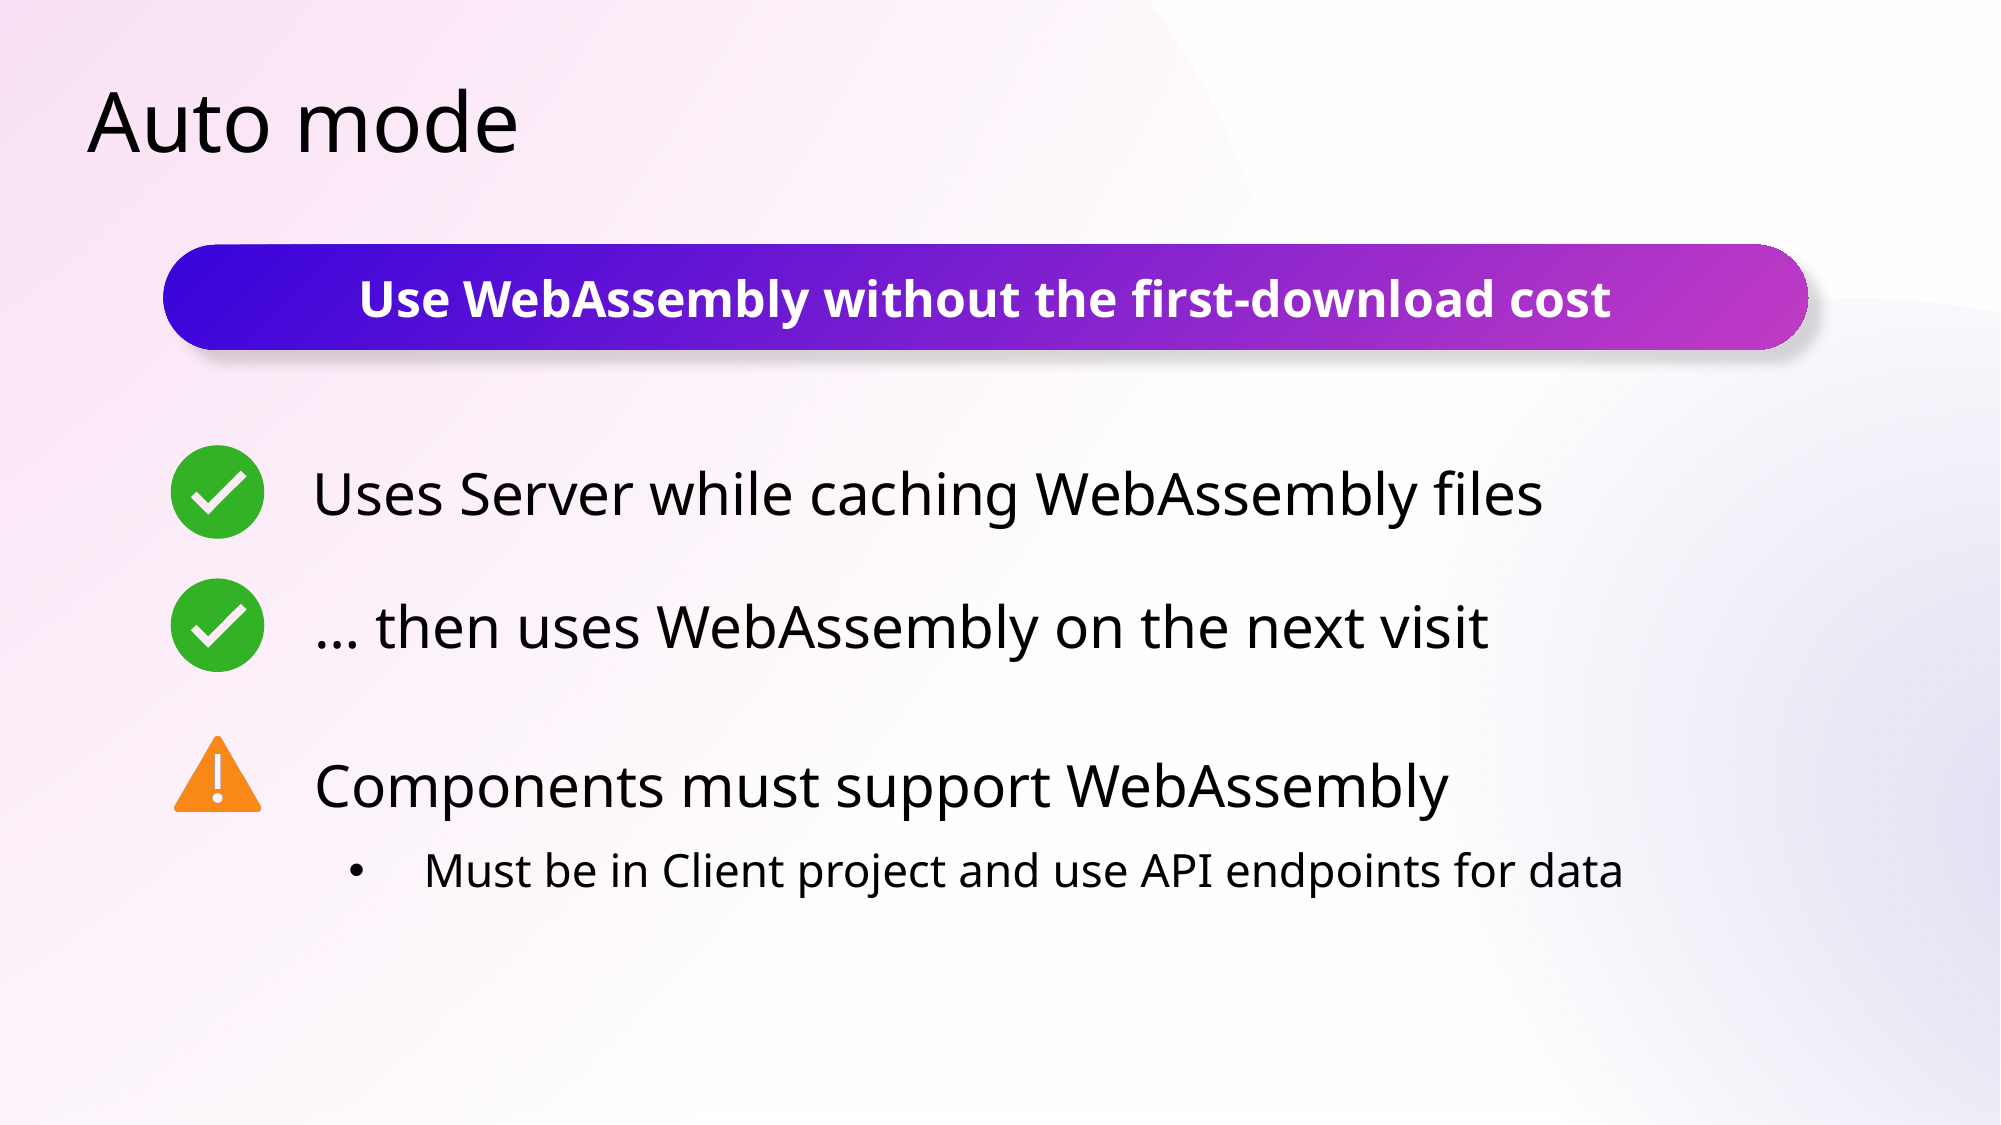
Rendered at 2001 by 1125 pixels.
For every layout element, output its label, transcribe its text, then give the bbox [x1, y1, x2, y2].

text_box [170, 577, 1508, 673]
picture [0, 0, 2001, 1125]
text_box Auto mode [73, 62, 1235, 177]
text_box Must be in Client project and use API endpoints for data [333, 820, 1641, 905]
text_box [170, 723, 1468, 822]
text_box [170, 444, 1562, 540]
text_box Use WebAssembly without the first-download cost [163, 244, 1809, 350]
